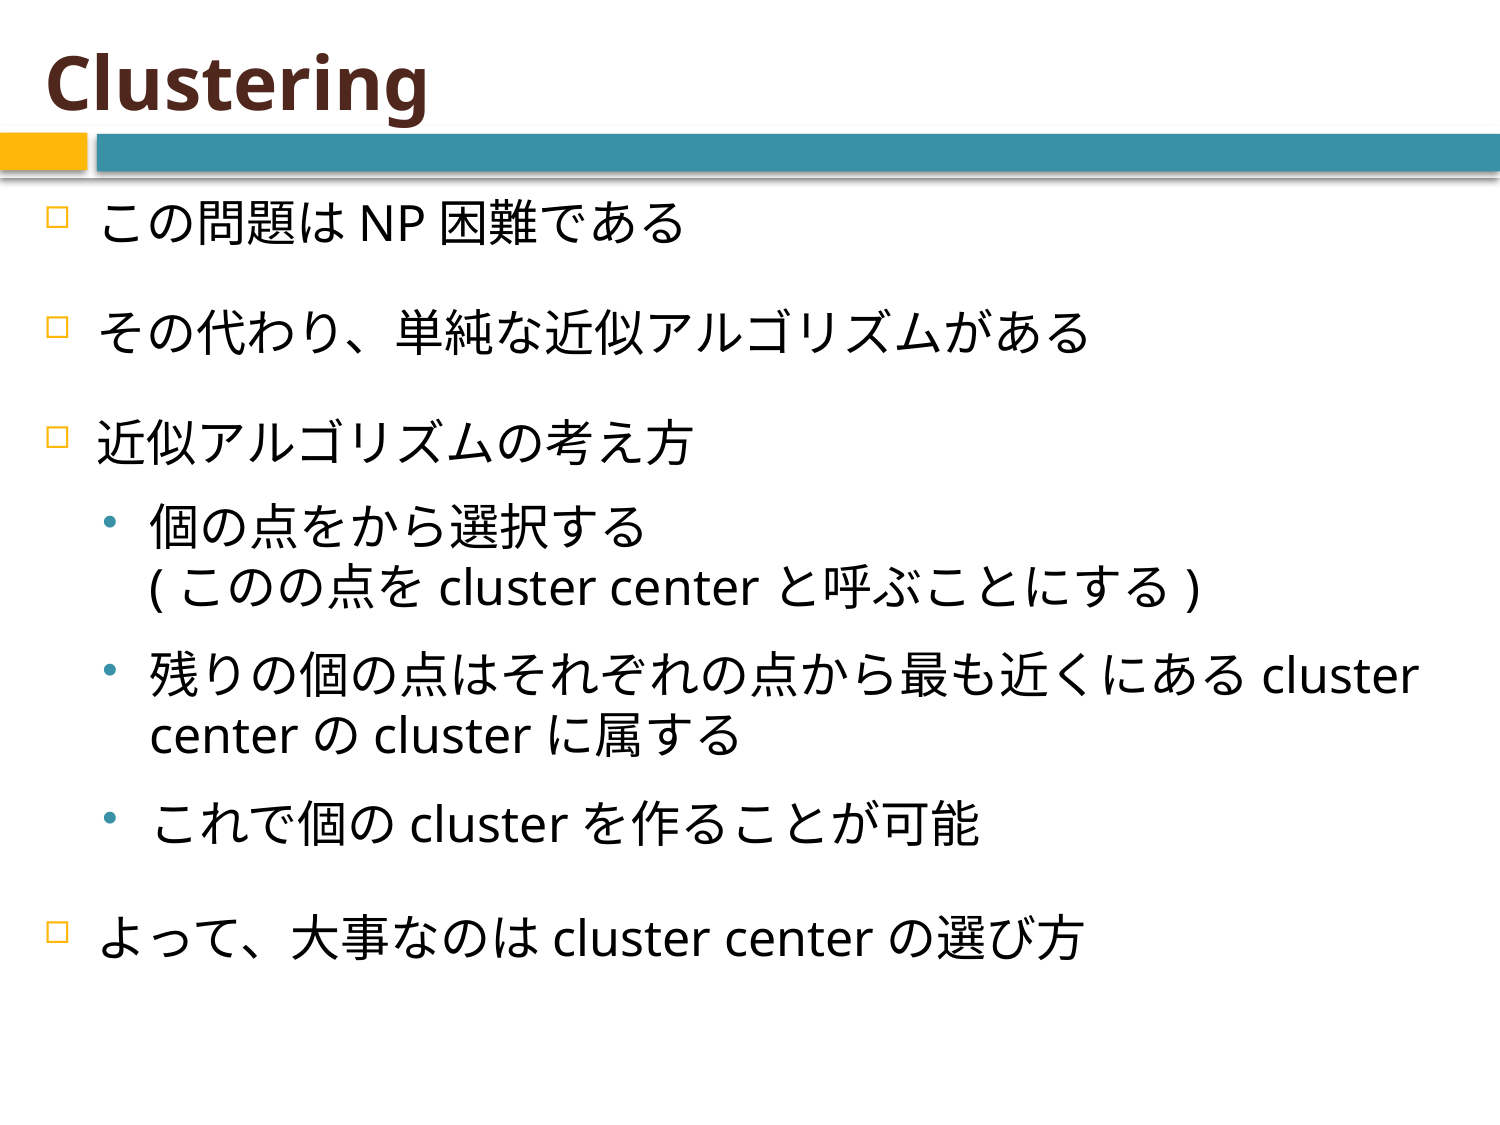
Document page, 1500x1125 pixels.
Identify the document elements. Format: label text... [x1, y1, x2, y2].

title Clustering [29, 30, 1471, 131]
